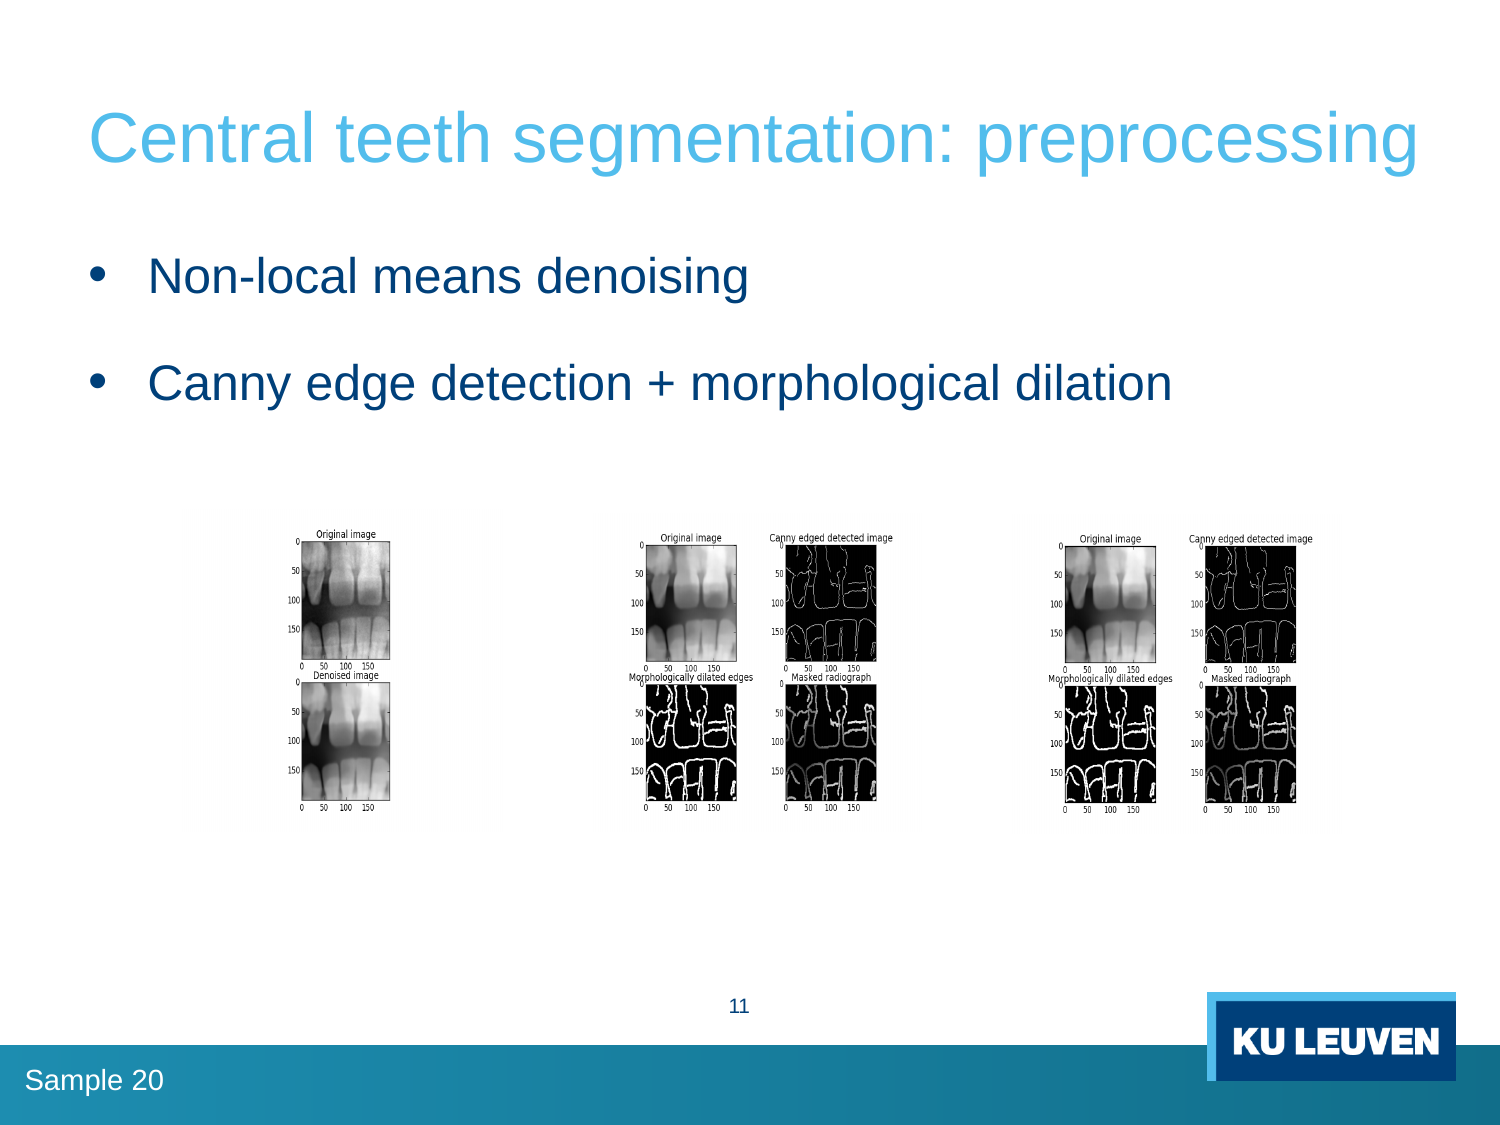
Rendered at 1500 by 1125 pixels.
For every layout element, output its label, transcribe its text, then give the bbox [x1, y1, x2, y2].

list Non-local means denoising [88, 243, 1456, 325]
picture [1207, 992, 1456, 1081]
slide_number 11 [596, 992, 750, 1040]
title Central teeth segmentation: preprocessing [88, 29, 1456, 177]
text_box Sample 20 [9, 1053, 180, 1104]
picture [590, 512, 923, 833]
picture [179, 509, 503, 833]
text_box Canny edge detection + morphological dilation [88, 350, 1456, 432]
picture [1010, 514, 1342, 835]
